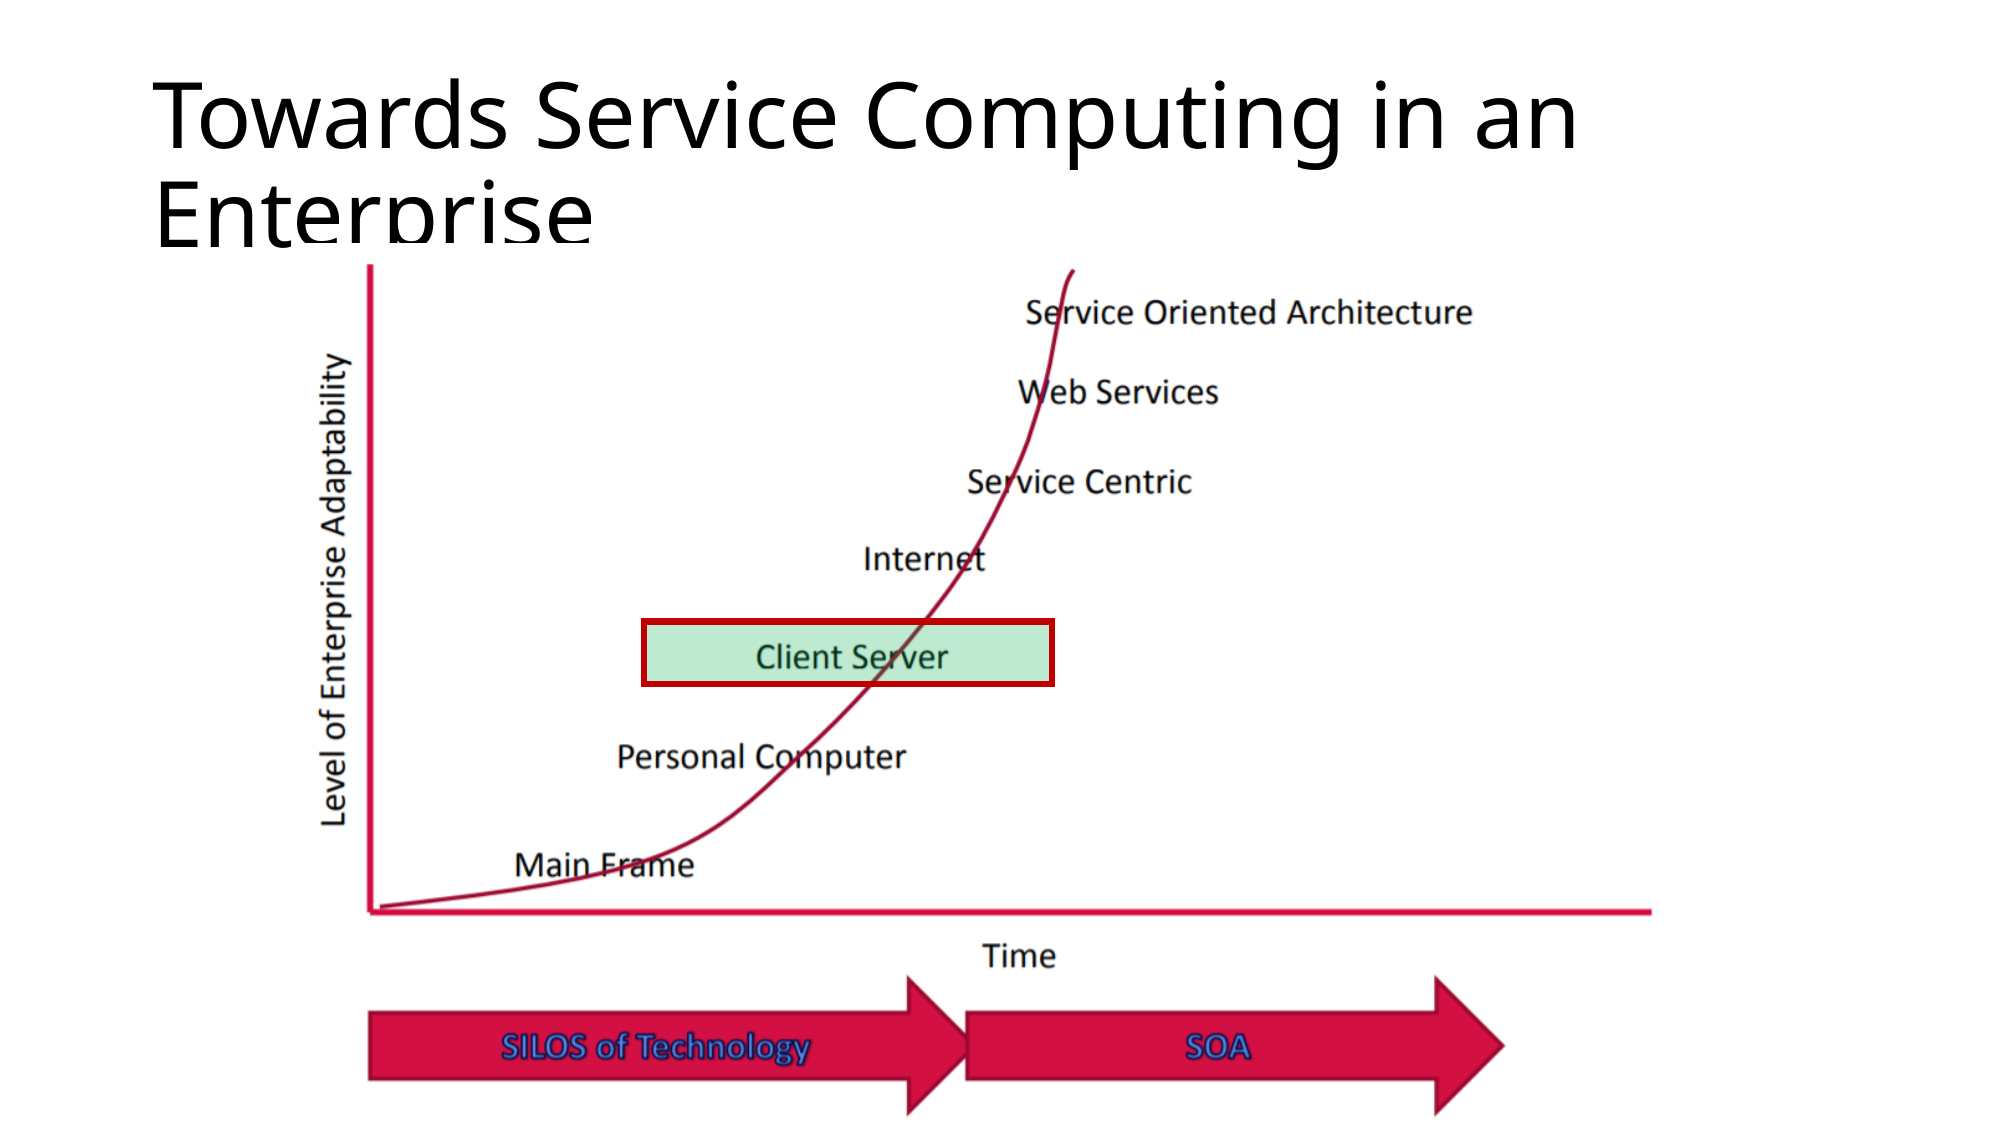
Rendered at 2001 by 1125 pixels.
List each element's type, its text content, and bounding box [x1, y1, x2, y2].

picture [302, 243, 1684, 1125]
title Towards Service Computing in an Enterprise [137, 59, 1863, 278]
